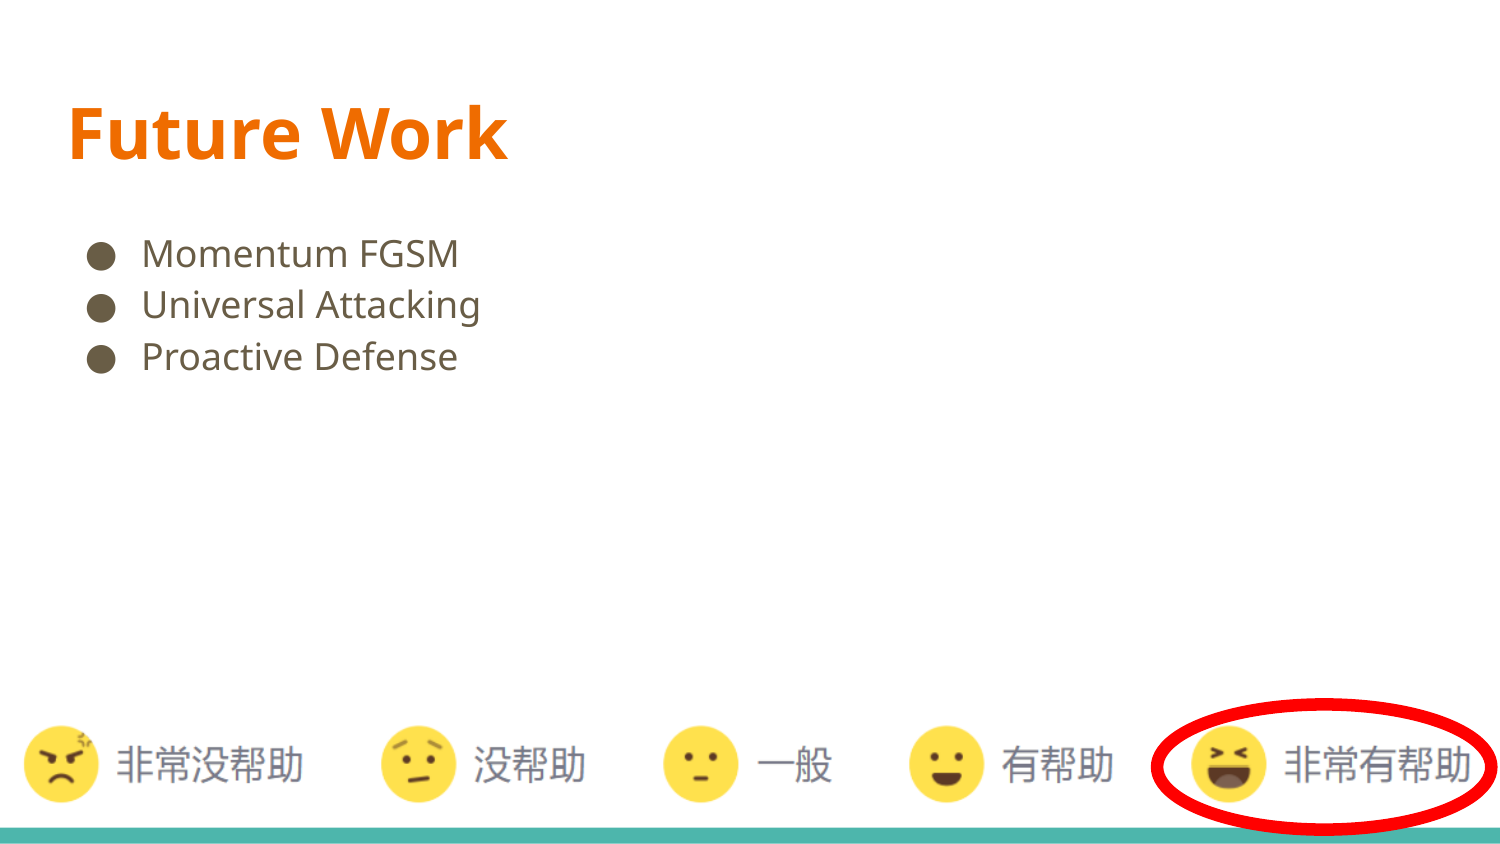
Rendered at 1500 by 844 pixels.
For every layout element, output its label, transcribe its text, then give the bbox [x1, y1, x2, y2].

picture [0, 715, 1500, 819]
title Future Work [51, 72, 1449, 189]
list Momentum FGSM Universal Attacking Proactive Defense [51, 207, 1449, 714]
text_box [1235, 704, 1414, 714]
